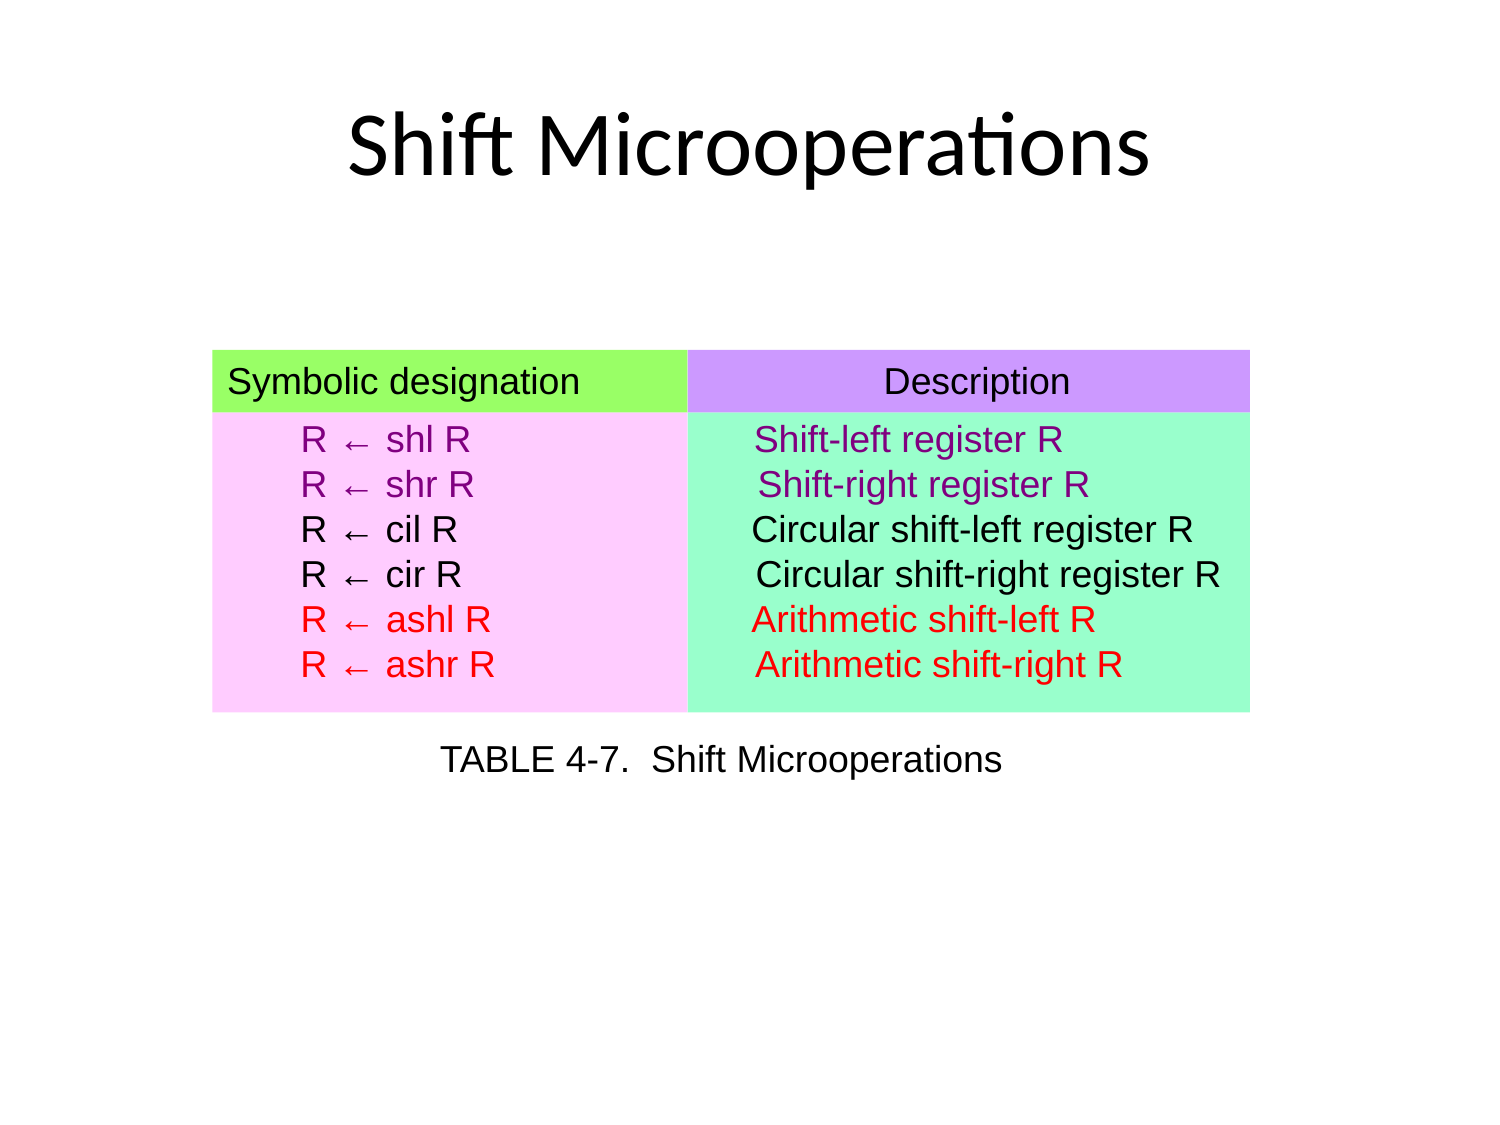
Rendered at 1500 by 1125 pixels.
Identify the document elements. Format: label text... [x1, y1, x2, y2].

title Shift Microoperations [74, 44, 1426, 233]
text_box Symbolic designation Description R ← shl R Shift-left register R R ← shr R Shift-right register R R ← cil R Circular shift-left register R R ← cir R Circular shift-right register R R ← ashl R Arithmetic shift-left R R ← ashr R Arithmetic shift-right R [212, 349, 1263, 738]
text_box TABLE 4-7. Shift Microoperations [425, 727, 1050, 787]
